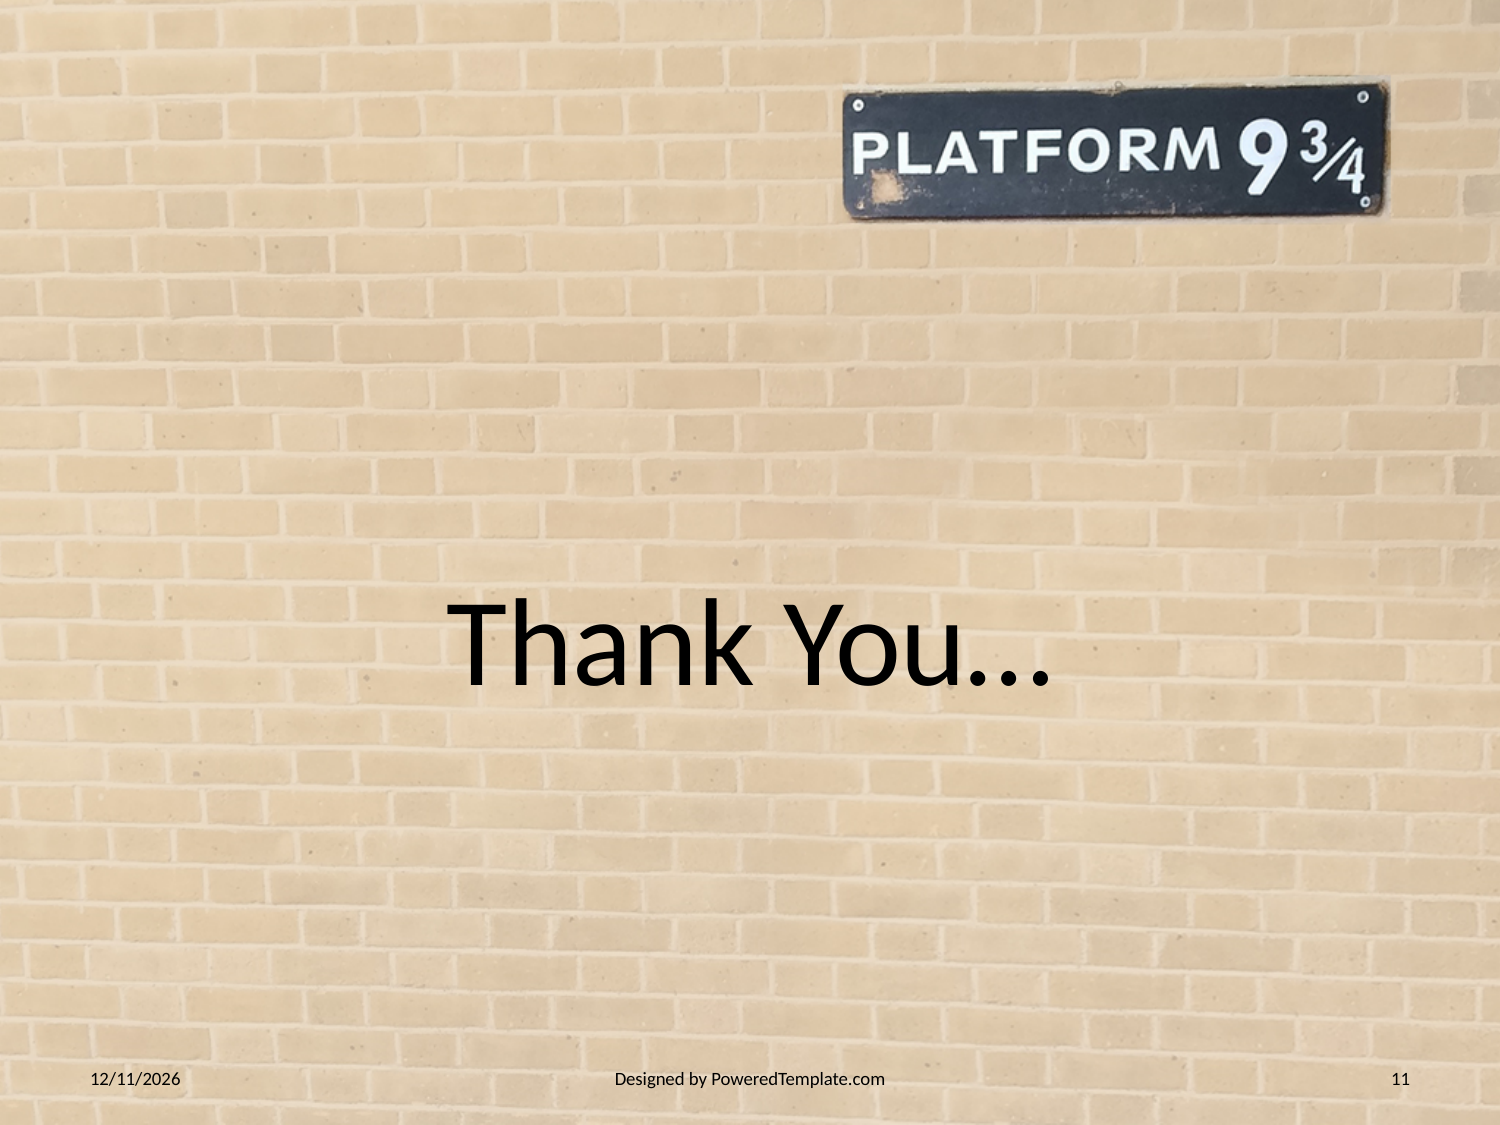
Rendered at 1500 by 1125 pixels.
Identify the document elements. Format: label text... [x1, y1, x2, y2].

slide_number 11 [1074, 1058, 1425, 1115]
picture [0, 0, 1500, 1125]
list Thank You… [76, 302, 1424, 941]
footer Designed by PoweredTemplate.com [512, 1058, 988, 1115]
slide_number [75, 1058, 425, 1115]
